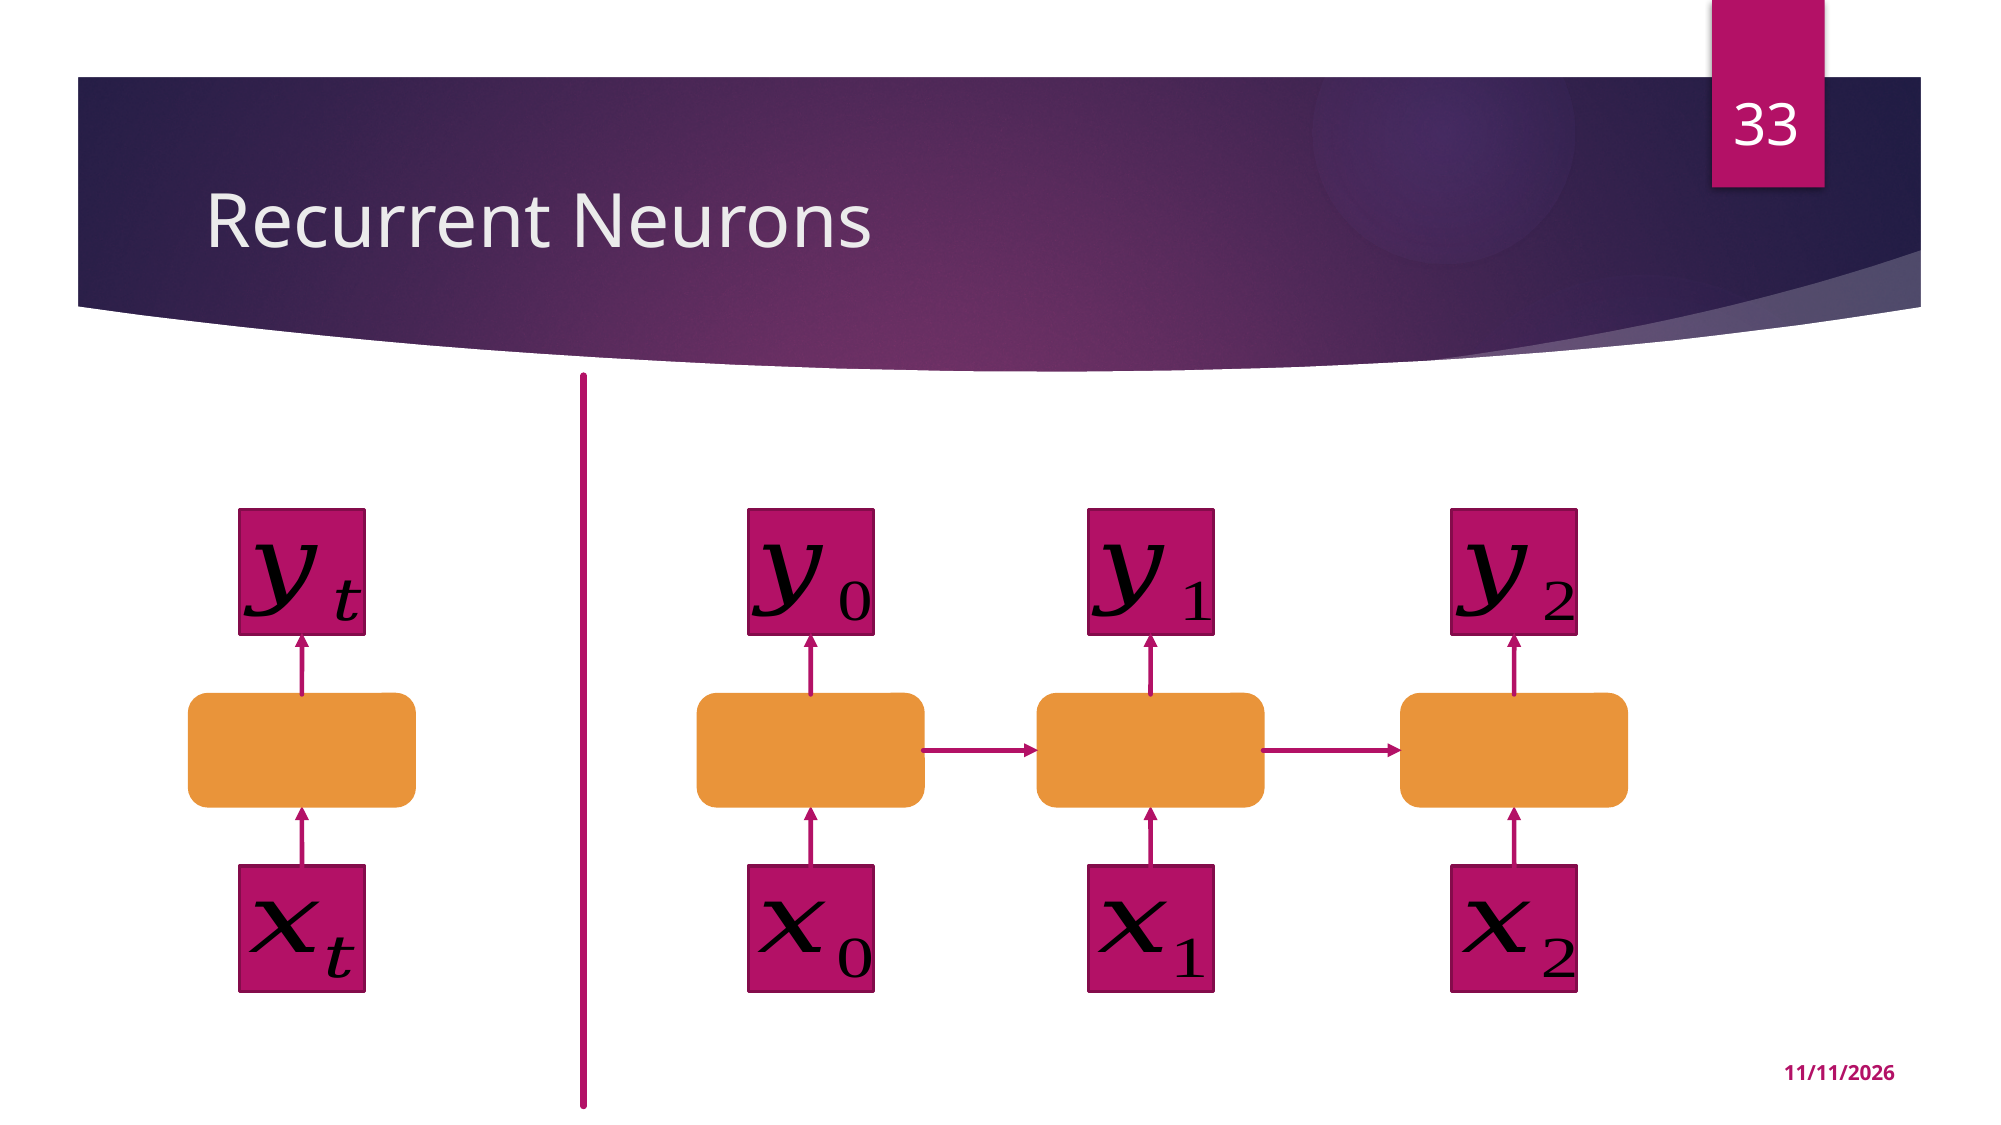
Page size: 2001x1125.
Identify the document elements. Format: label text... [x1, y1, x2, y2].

title Recurrent Neurons [189, 159, 1627, 276]
text_box [696, 692, 925, 808]
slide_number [1747, 1048, 1911, 1099]
text_box [1400, 692, 1629, 808]
text_box [187, 692, 416, 808]
text_box [1036, 692, 1265, 808]
slide_number 33 [1698, 48, 1836, 175]
